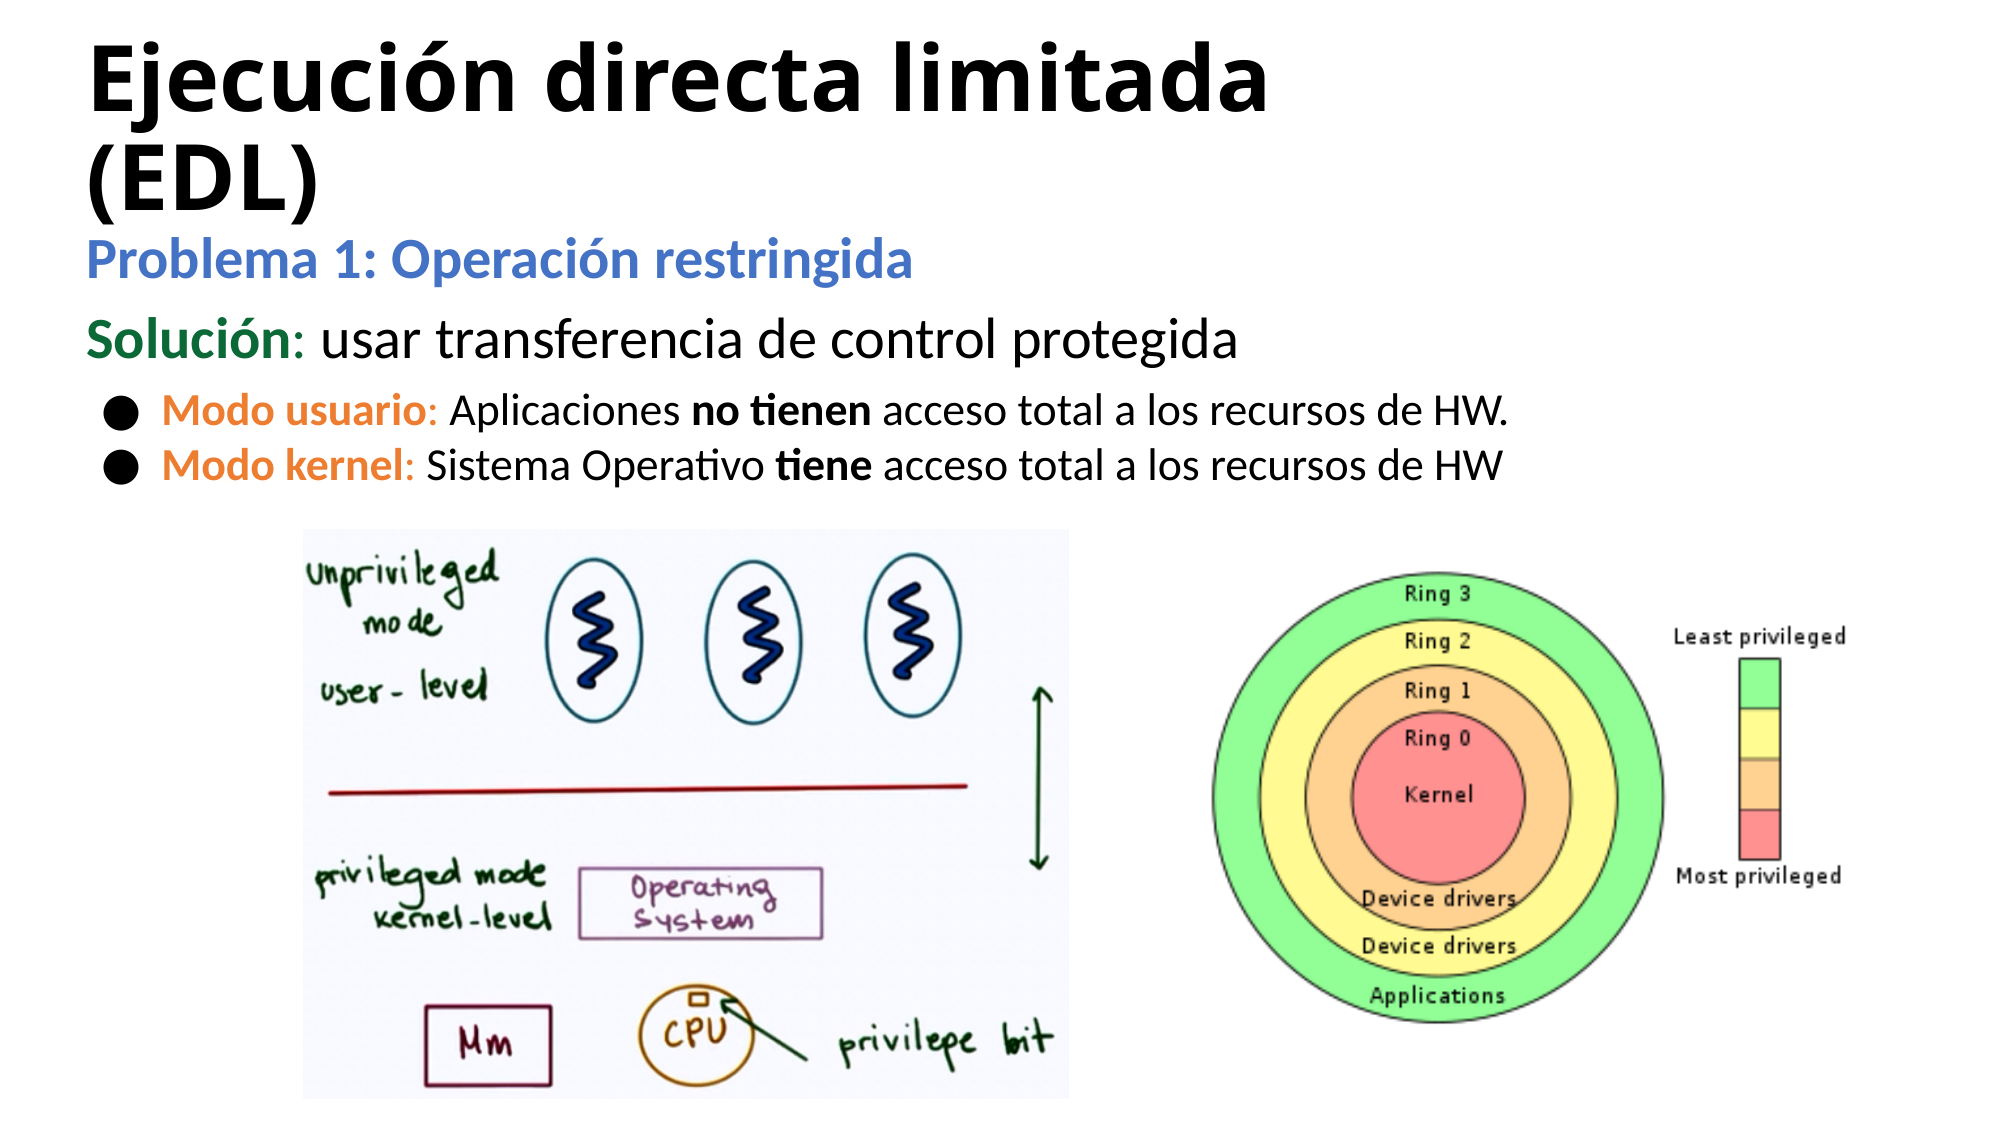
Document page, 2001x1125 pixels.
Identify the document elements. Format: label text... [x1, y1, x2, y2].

title Ejecución directa limitada (EDL) [71, 52, 1434, 209]
list Problema 1: Operación restringida Solución: usar transferencia de control protegida Modo usuario: Aplicaciones no tienen acceso total a los recursos de HW. Modo kernel: Sistema Operativo tiene acceso total a los recursos de HW [71, 212, 1960, 1017]
picture [1208, 570, 1886, 1058]
picture [303, 529, 1069, 1099]
